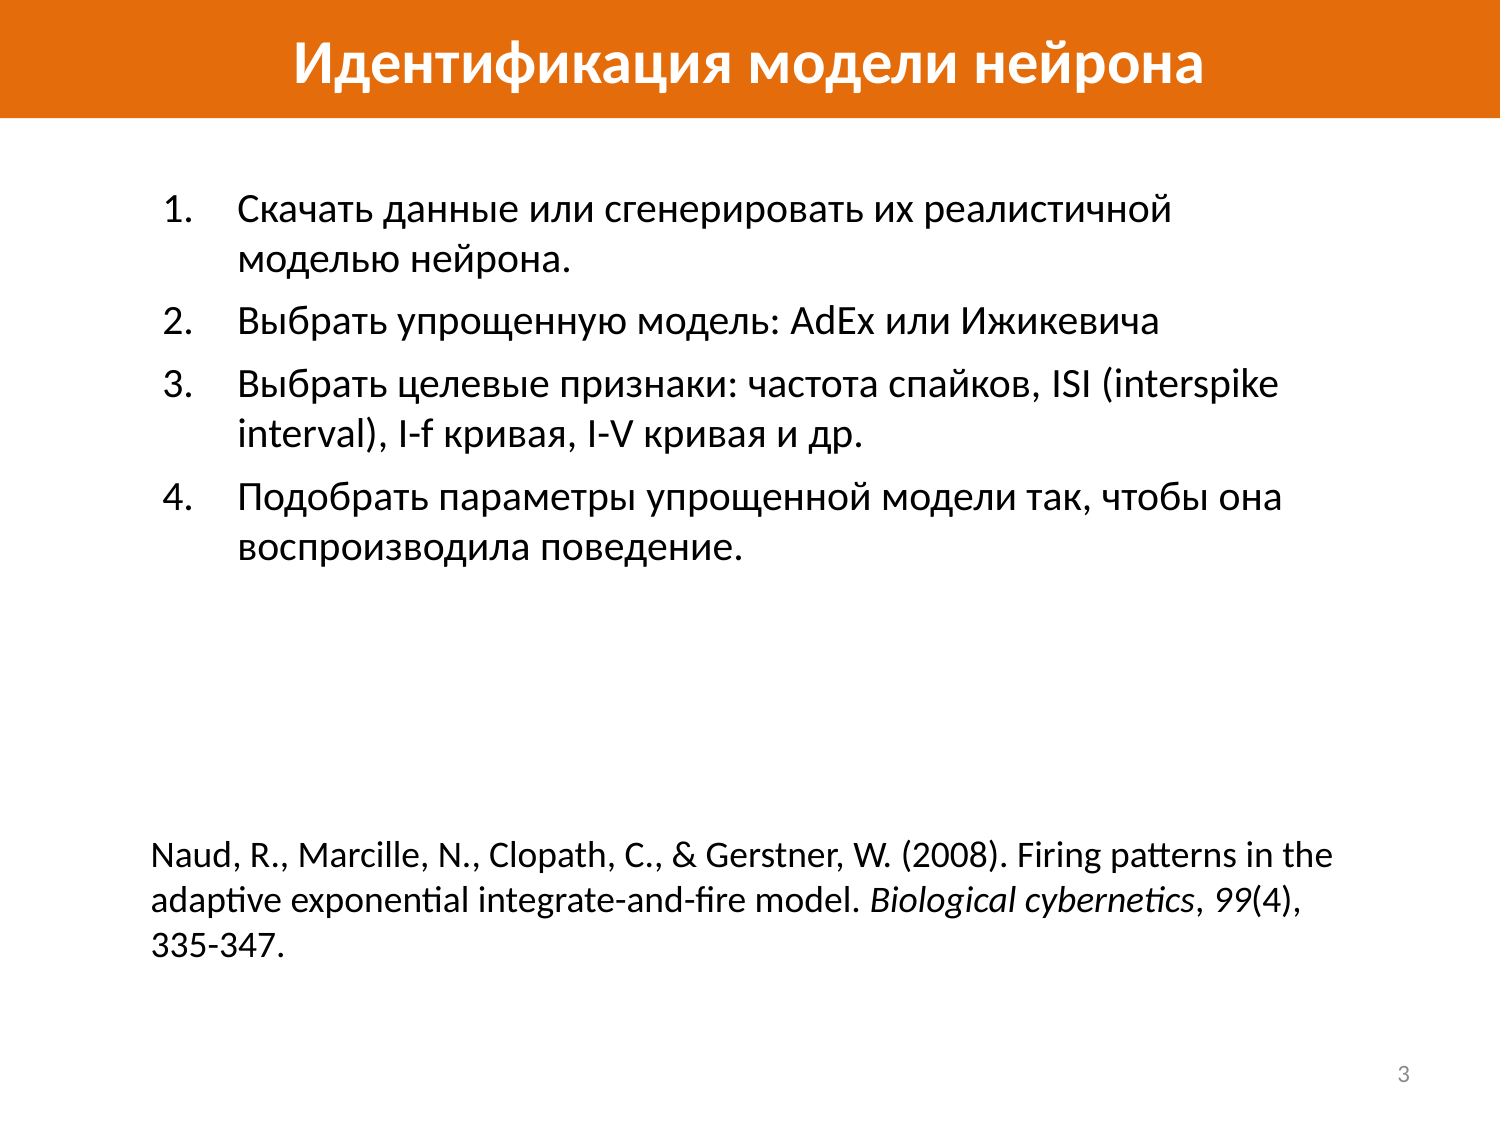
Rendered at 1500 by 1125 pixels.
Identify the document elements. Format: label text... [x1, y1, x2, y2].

title Идентификация модели нейрона [0, 0, 1500, 119]
slide_number 3 [1074, 1042, 1425, 1103]
text_box Naud, R., Marcille, N., Clopath, C., & Gerstner, W. (2008). Firing patterns in the adaptive exponential integrate-and-fire model. Biological cybernetics, 99(4), 335-347. [135, 822, 1390, 972]
text_box Скачать данные или сгенерировать их реалистичной моделью нейрона. Выбрать упрощенную модель: AdEx или Ижикевича Выбрать целевые признаки: частота спайков, ISI (interspike interval), I-f кривая, I-V кривая и др. Подобрать параметры упрощенной модели так, чтобы она воспроизводила поведение. [147, 173, 1353, 639]
